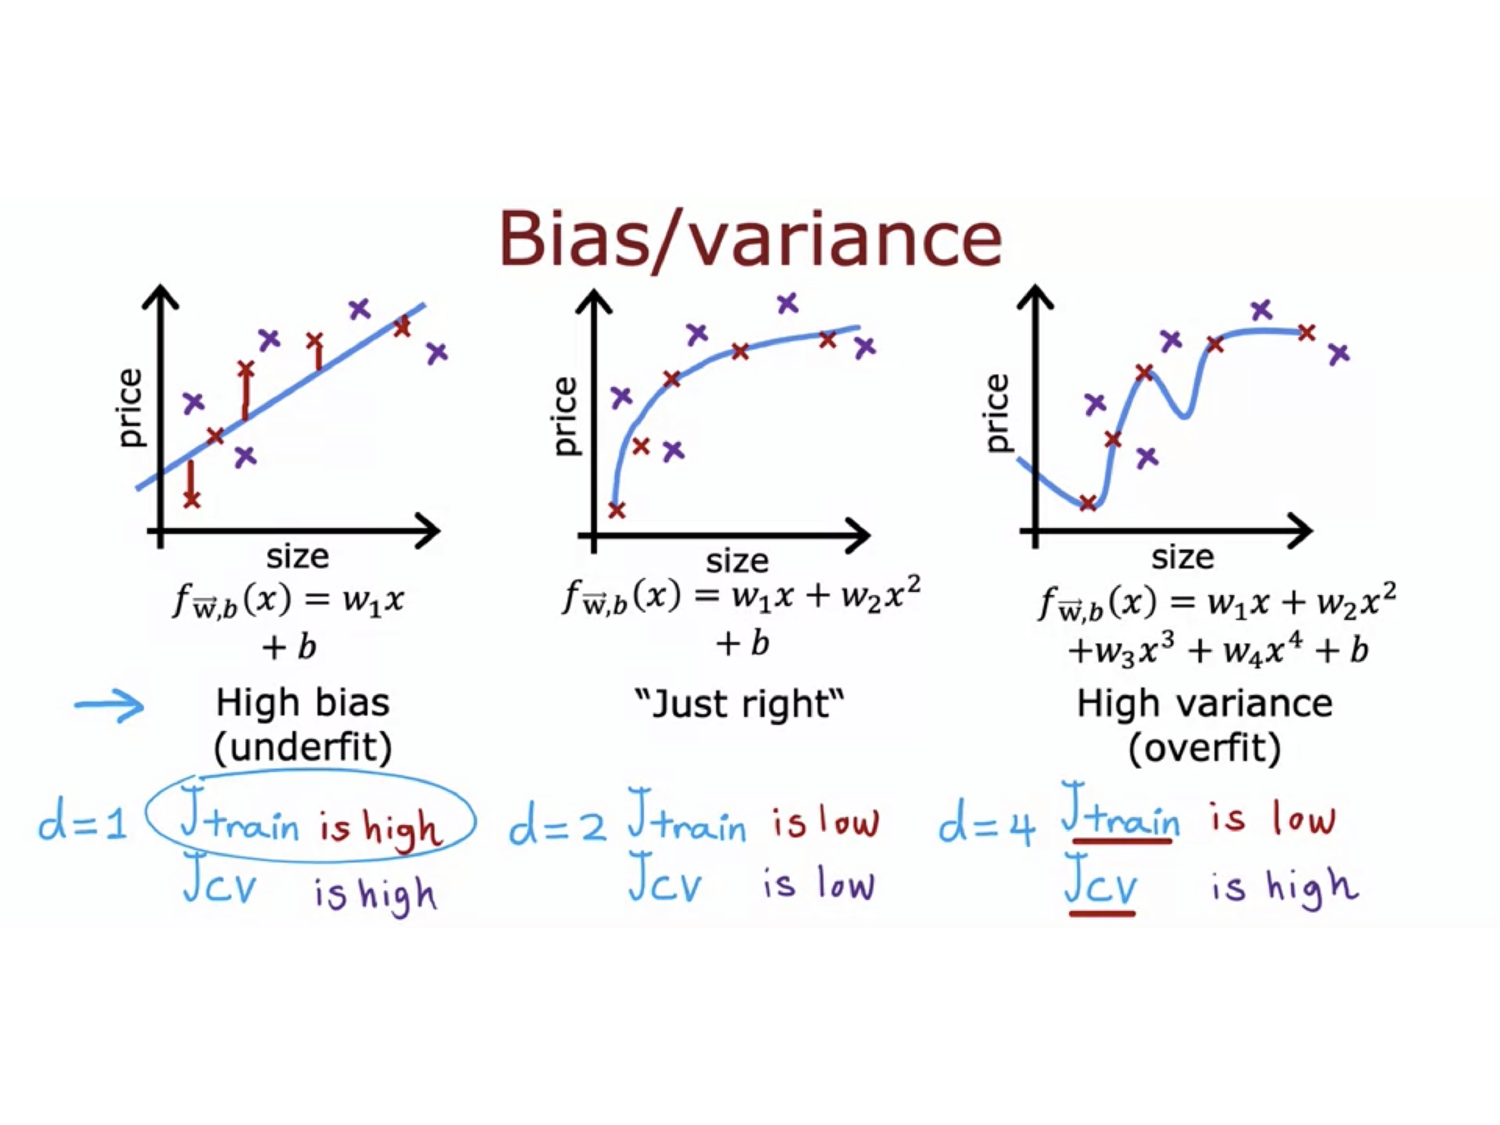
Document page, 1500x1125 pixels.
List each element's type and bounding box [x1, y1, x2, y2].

picture [0, 197, 1500, 928]
